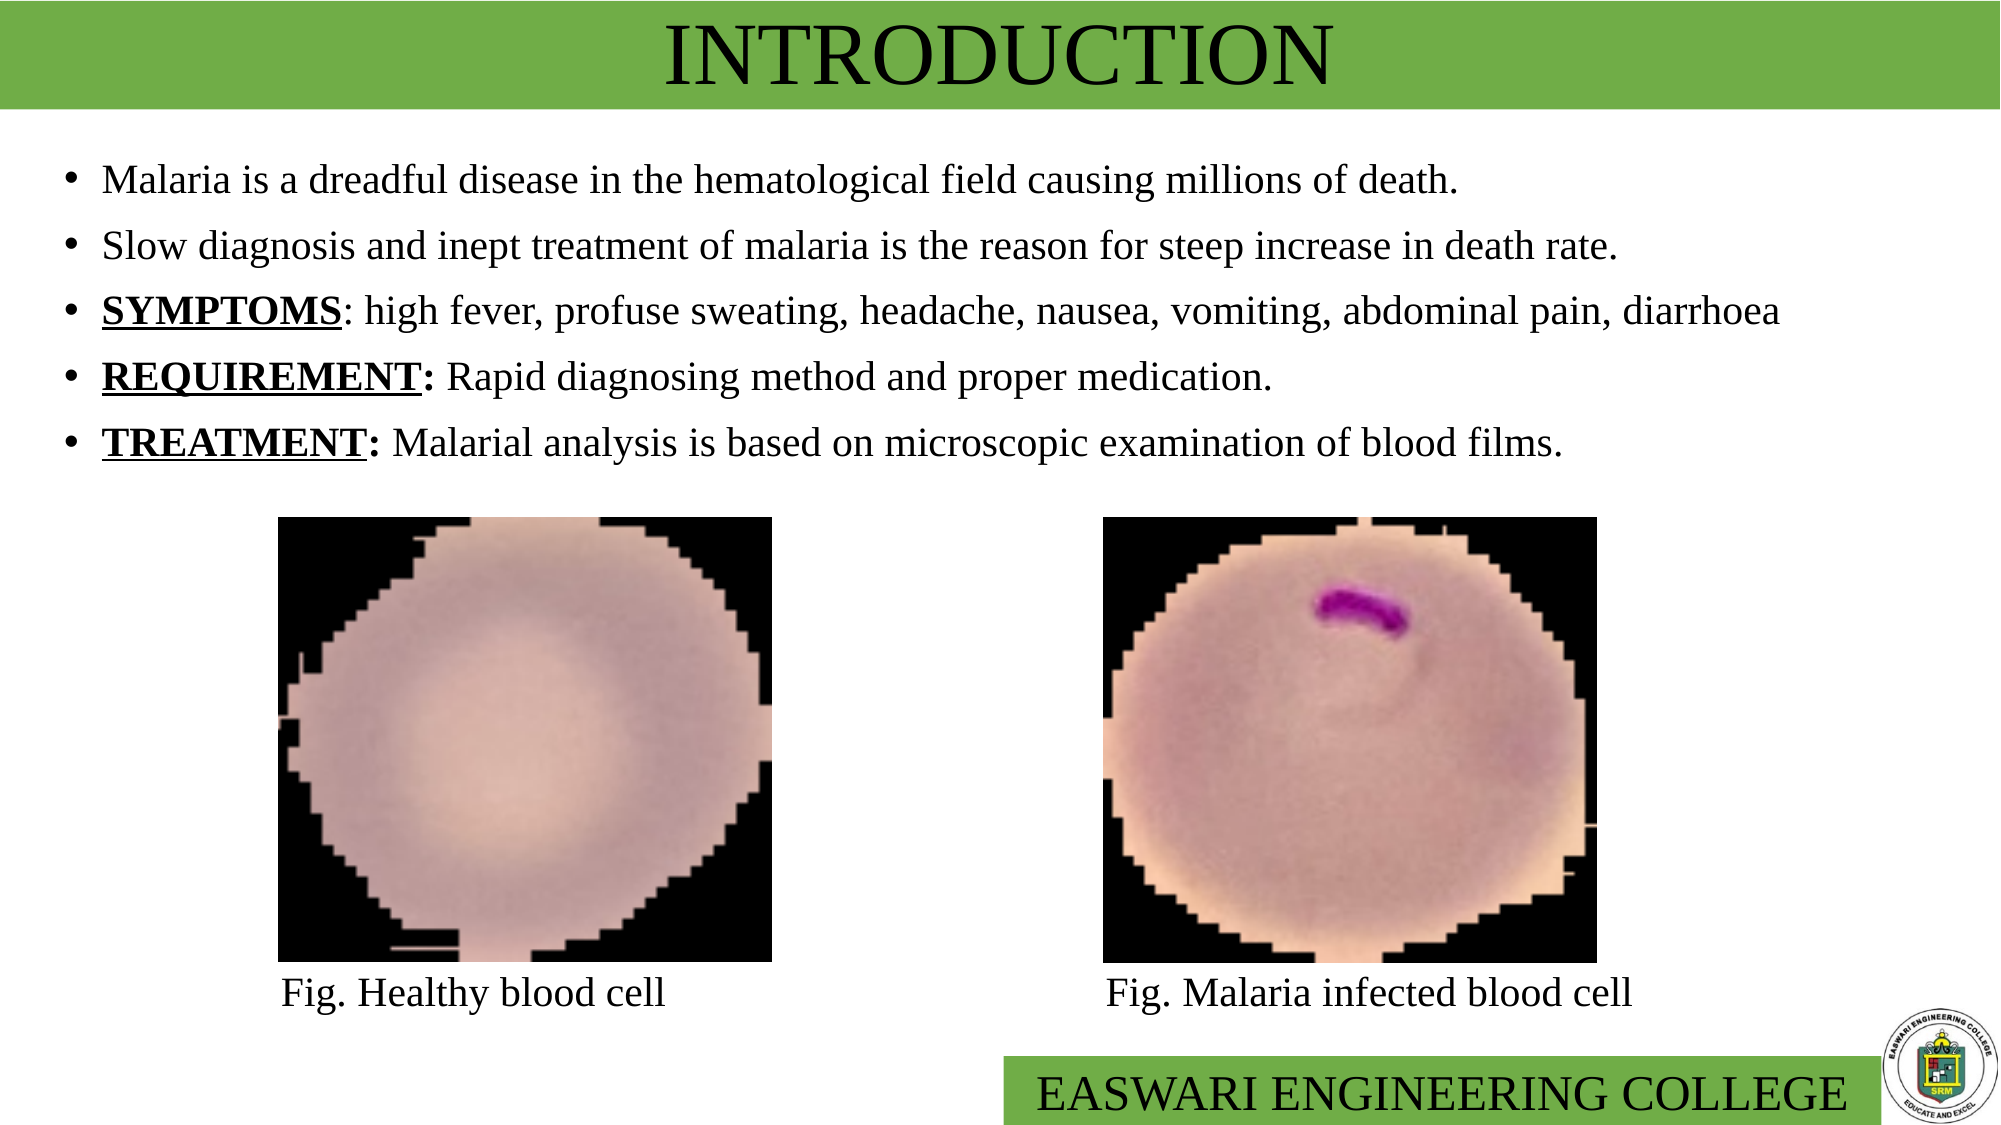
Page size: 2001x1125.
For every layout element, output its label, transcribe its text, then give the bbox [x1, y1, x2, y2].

picture [1103, 517, 1597, 963]
picture [1882, 1008, 1998, 1124]
text_box Fig. Healthy blood cell [265, 957, 772, 1023]
text_box Fig. Malaria infected blood cell [1090, 957, 1652, 1023]
list Malaria is a dreadful disease in the hematological field causing millions of death. Slow diagnosis and inept treatment of malaria is the reason for steep increase in death rate. SYMPTOMS: high fever, profuse sweating, headache, nausea, vomiting, abdominal pain, diarrhoea REQUIREMENT: Rapid diagnosing method and proper medication. TREATMENT: Malarial analysis is based on microscopic examination of blood films. [49, 149, 1949, 1089]
picture [278, 517, 772, 962]
title INTRODUCTION [137, 0, 1863, 112]
